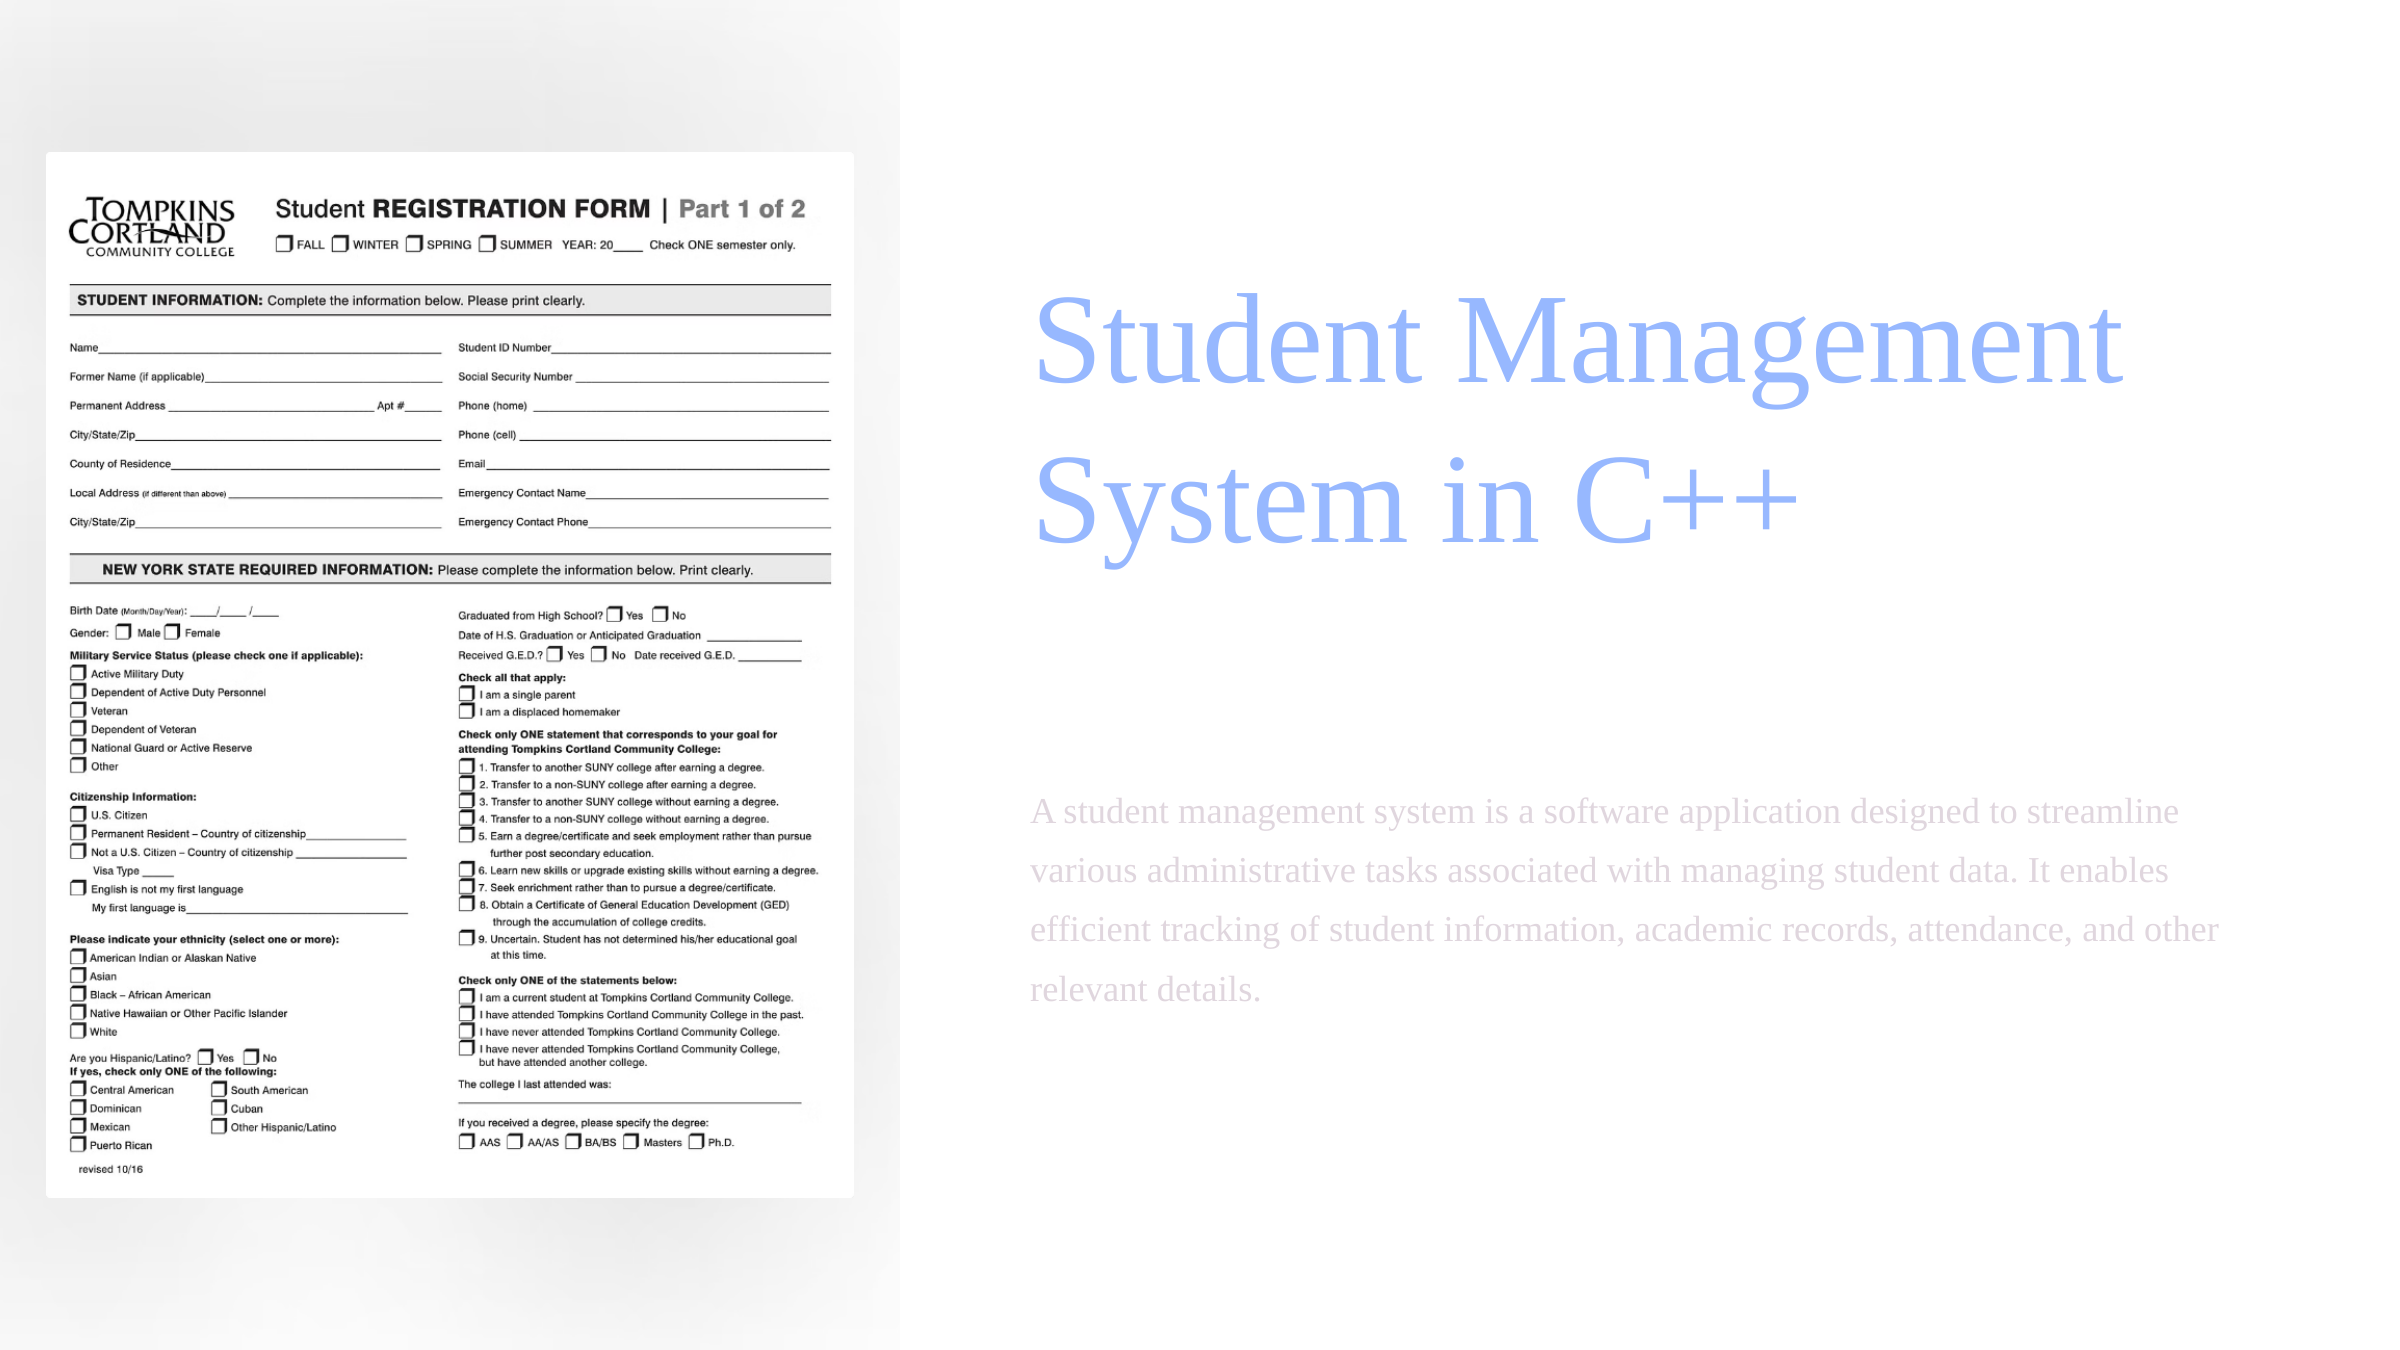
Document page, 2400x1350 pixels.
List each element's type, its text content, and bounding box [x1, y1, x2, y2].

text_box A student management system is a software application designed to streamline various administrative tasks associated with managing student data. It enables efficient tracking of student information, academic records, attendance, and other relevant details. [1030, 771, 2270, 1010]
picture [0, 0, 901, 1350]
text_box Student Management System in C++ [1031, 247, 2271, 730]
